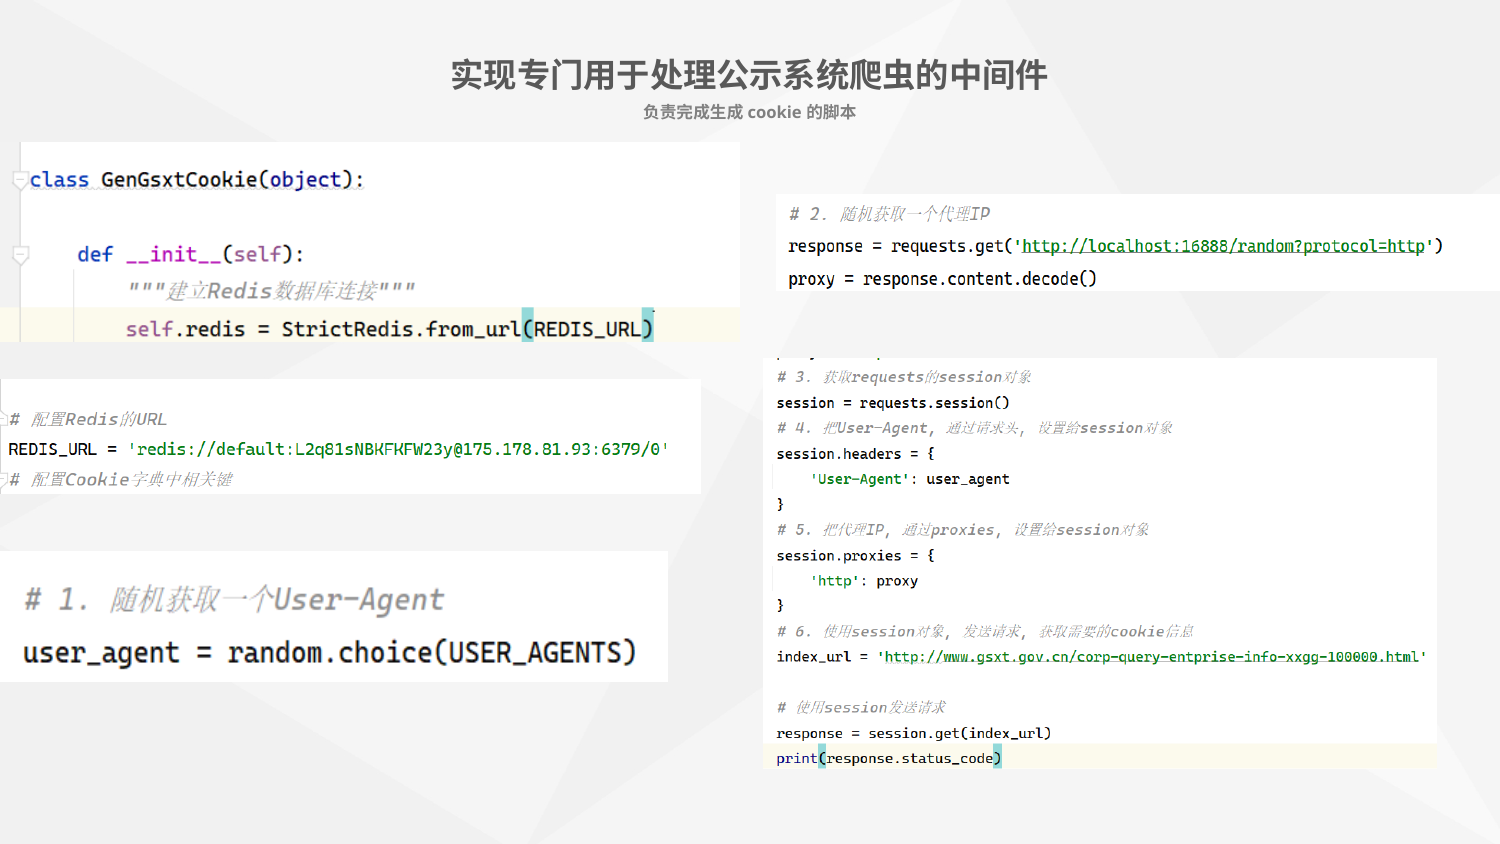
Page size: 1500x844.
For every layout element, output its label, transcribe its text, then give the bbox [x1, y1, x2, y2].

text_box 实现专门用于处理公示系统爬虫的中间件 [435, 47, 1064, 142]
text_box 负责完成生成cookie的脚本 [628, 94, 872, 150]
picture [0, 0, 1500, 844]
